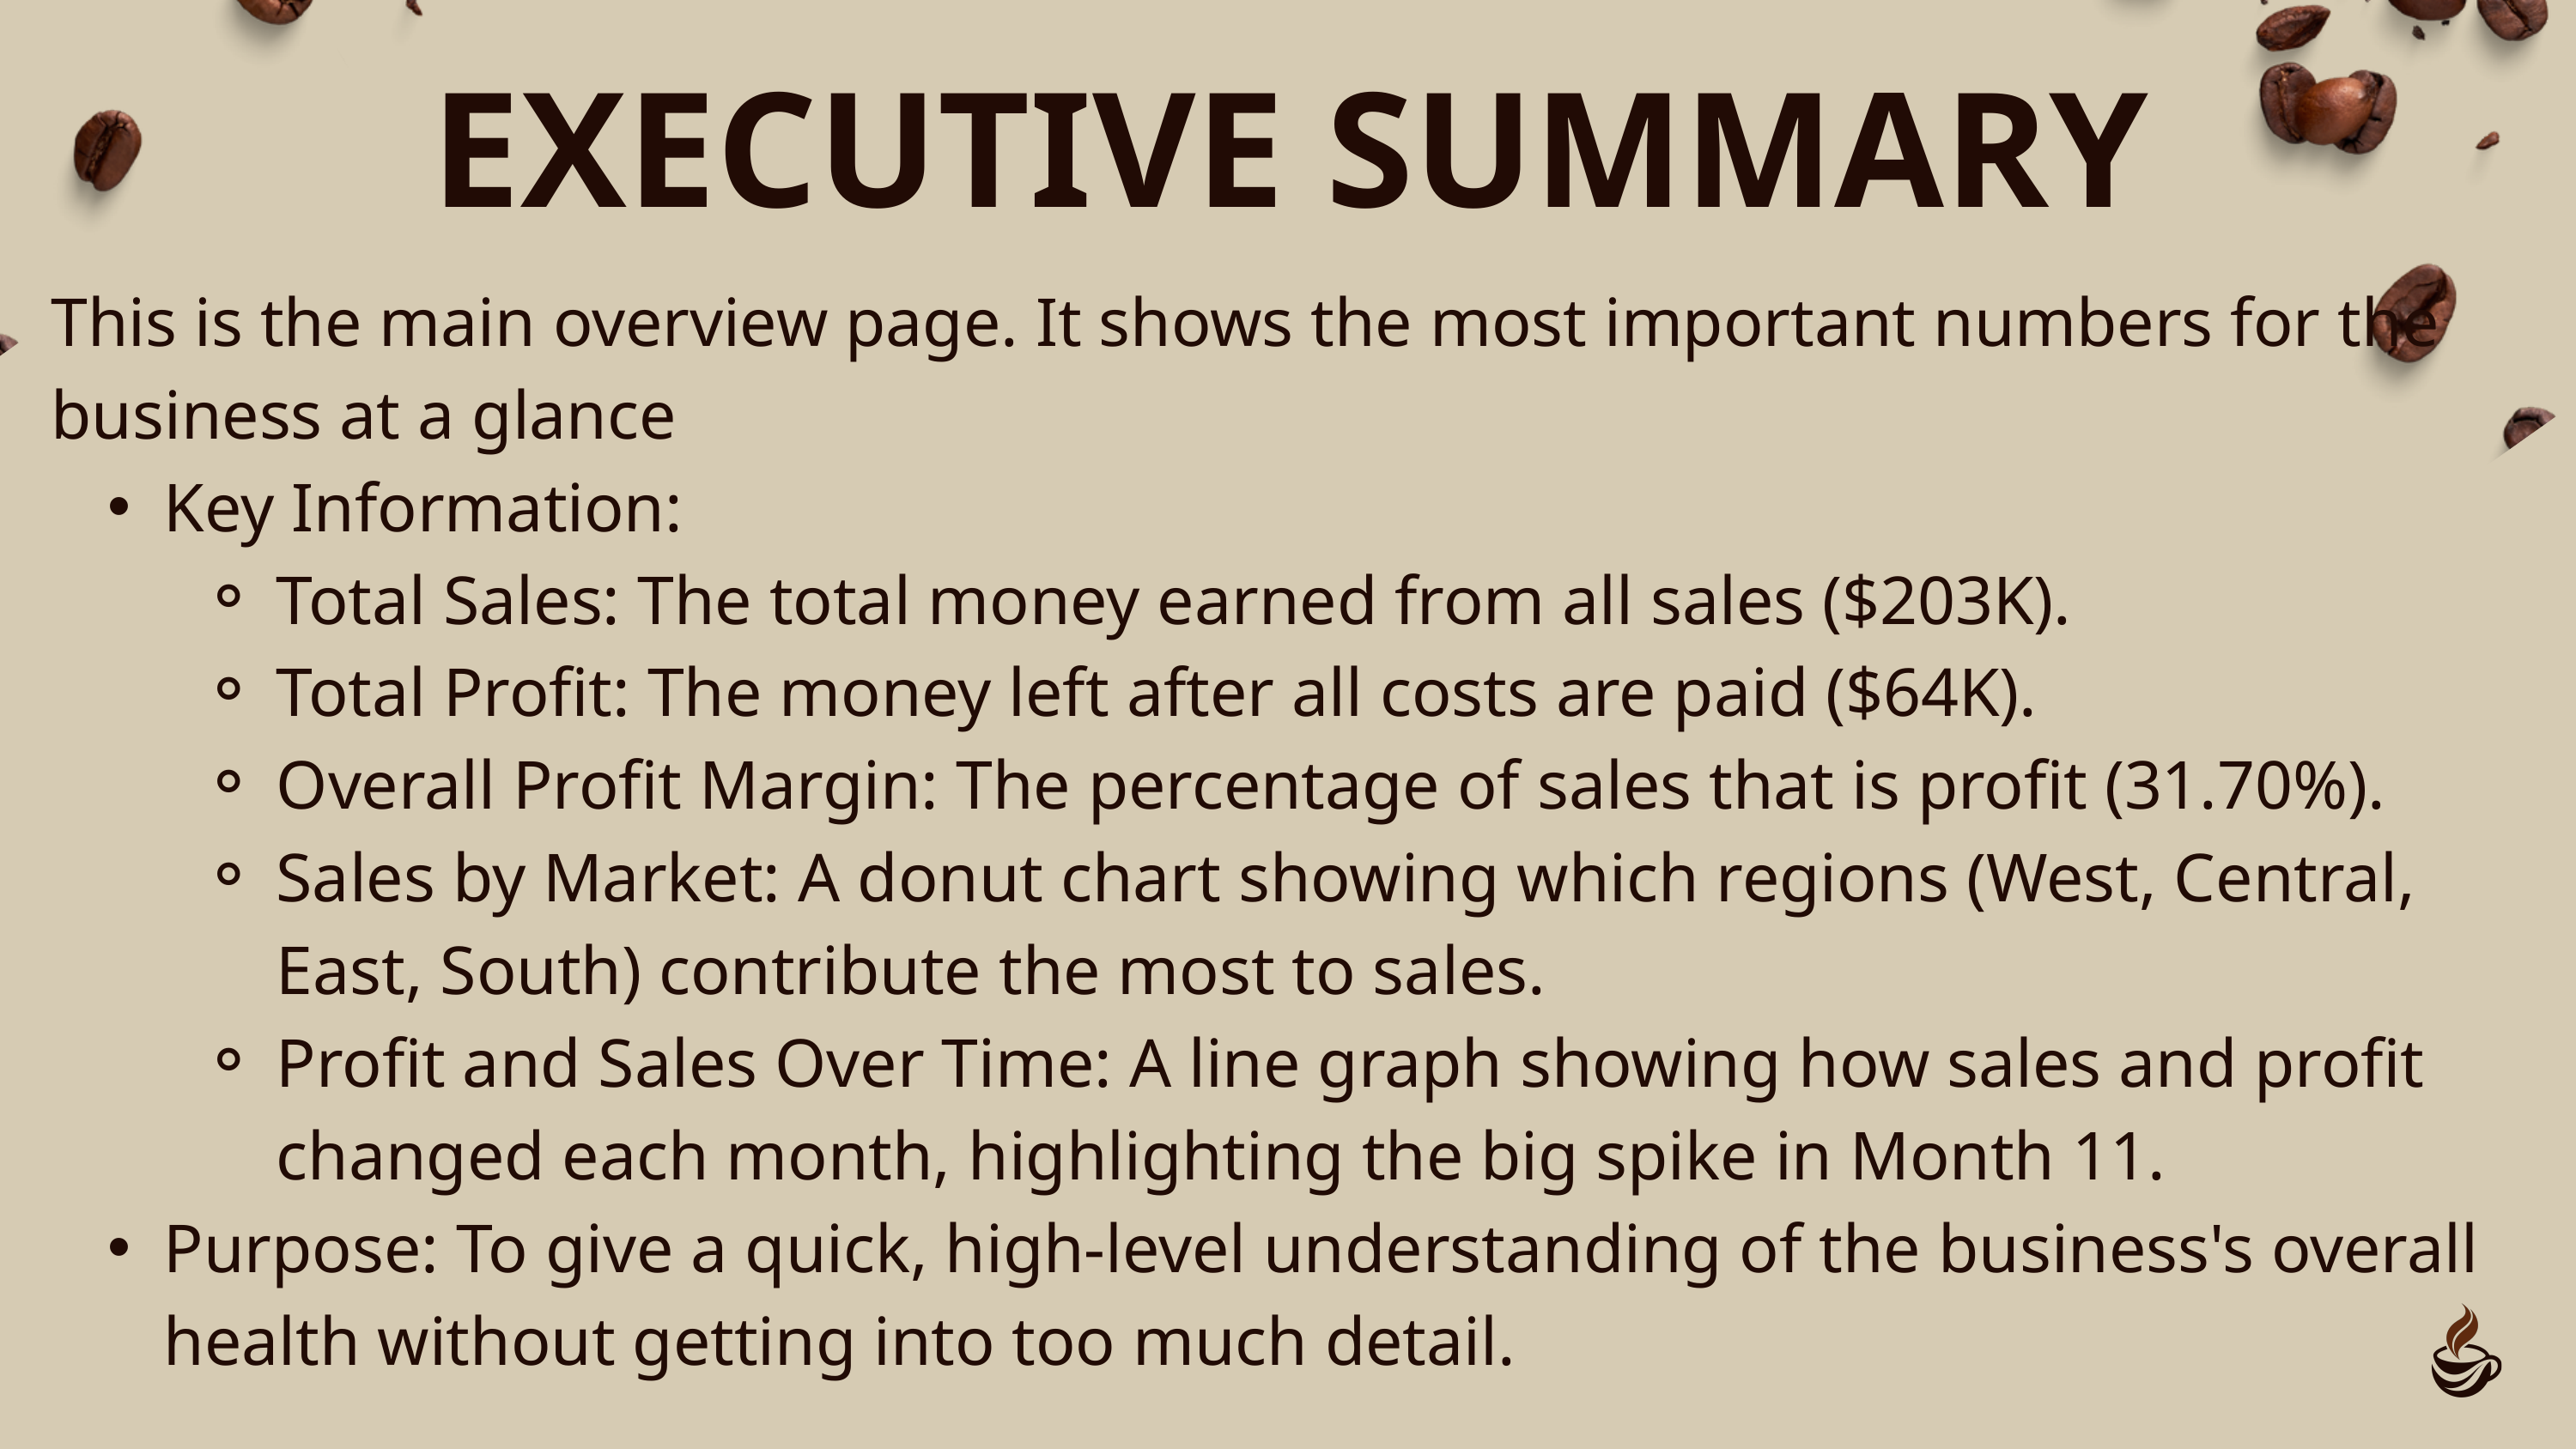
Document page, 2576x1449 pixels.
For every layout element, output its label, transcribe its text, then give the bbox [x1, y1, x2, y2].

text_box [2044, 0, 2576, 58]
text_box [2215, 239, 2576, 434]
text_box EXECUTIVE SUMMARY [0, 58, 2576, 239]
text_box [0, 239, 165, 356]
text_box [0, 0, 491, 58]
text_box This is the main overview page. It shows the most important numbers for the business at a glance Key Information: Total Sales: The total money earned from all sales ($203K). Total Profit: The money left after all costs are paid ($64K). Overall Profit Margin: The percentage of sales that is profit (31.70%). Sales by Market: A donut chart showing which regions (West, Central, East, South) contribute the most to sales. Profit and Sales Over Time: A line graph showing how sales and profit changed each month, highlighting the big spike in Month 11. Purpose: To give a quick, high-level understanding of the business's overall health without getting into too much detail. [51, 266, 2531, 1449]
